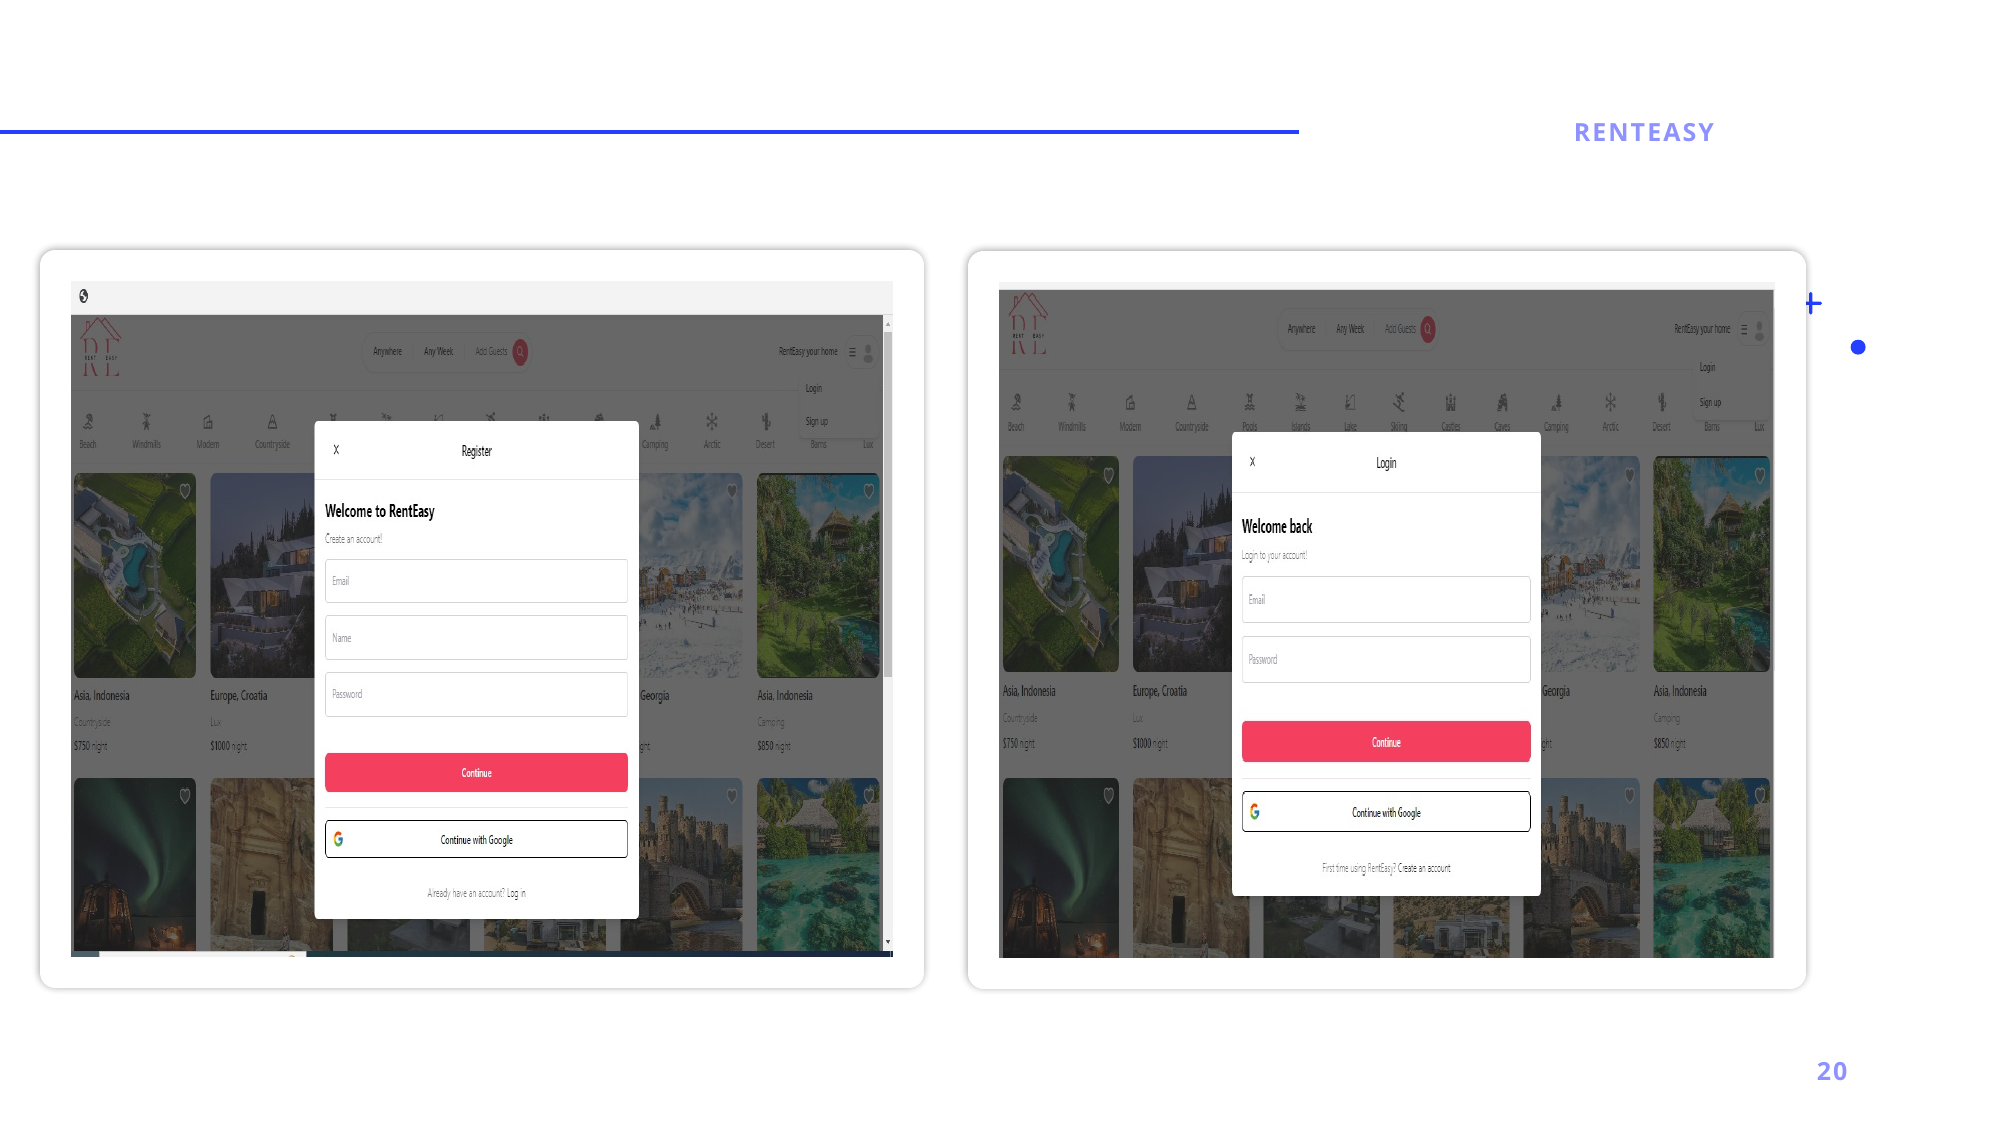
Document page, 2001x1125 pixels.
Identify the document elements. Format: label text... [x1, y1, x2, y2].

slide_number 20 [1412, 1042, 1863, 1103]
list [70, 280, 893, 958]
footer renteasy [1306, 101, 1982, 162]
picture [999, 282, 1775, 958]
